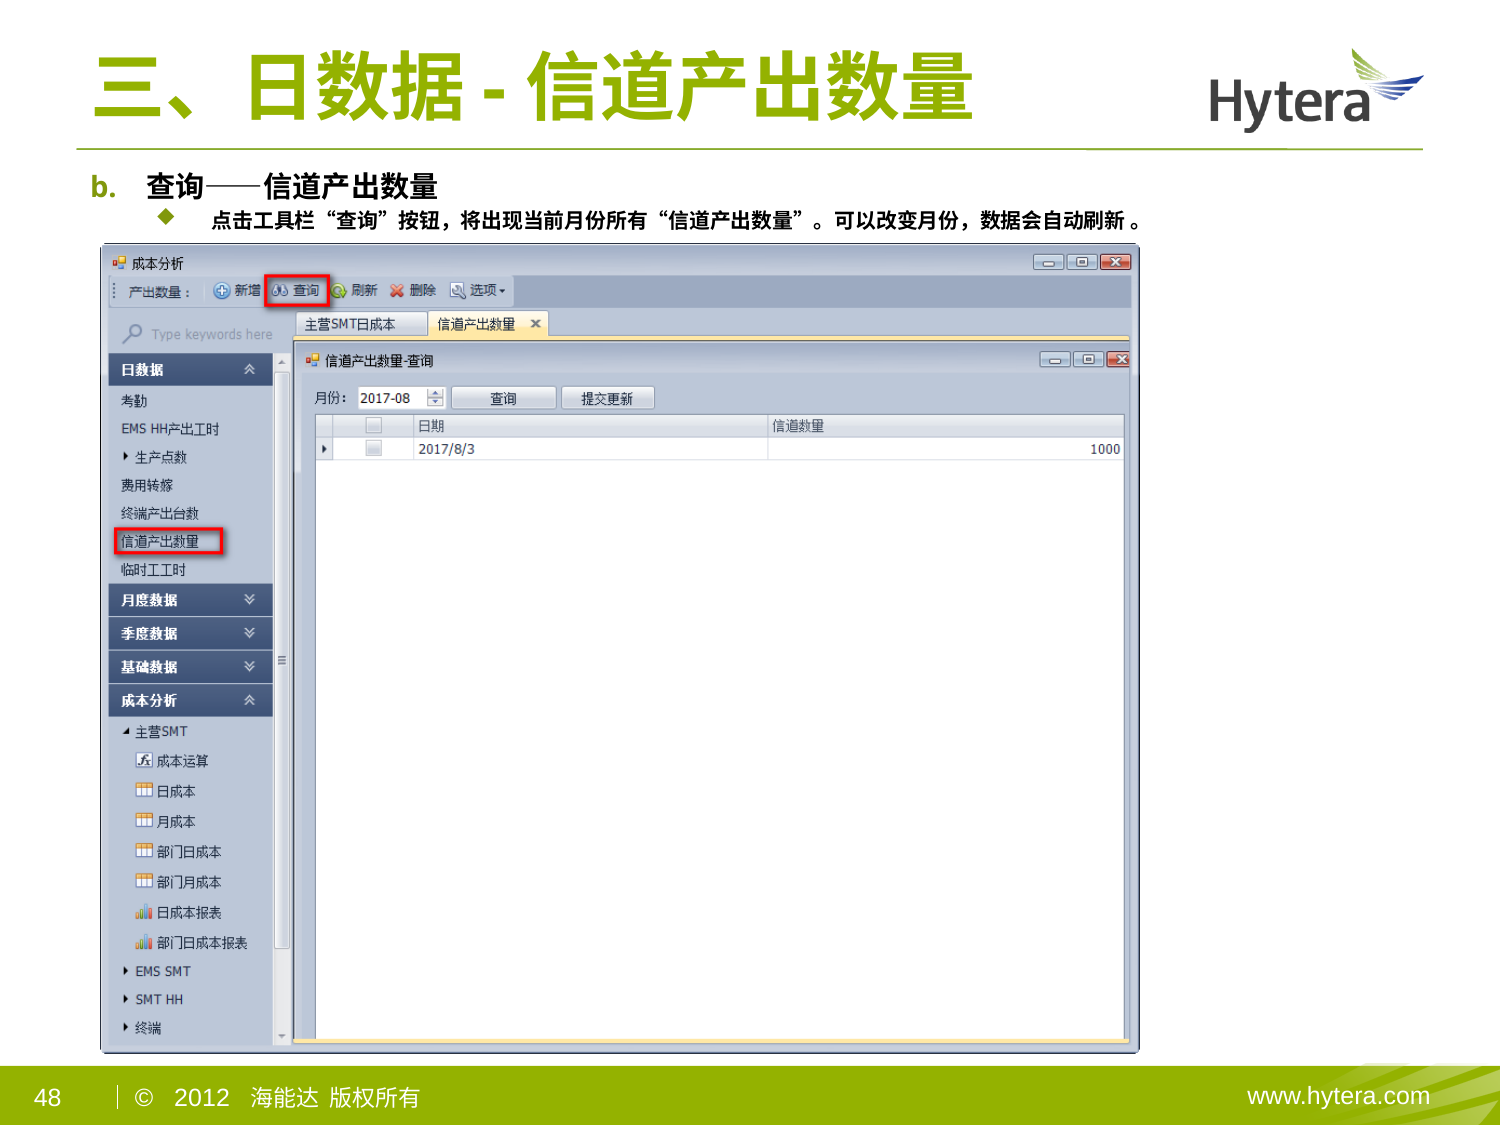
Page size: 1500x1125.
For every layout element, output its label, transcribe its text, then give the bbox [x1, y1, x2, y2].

picture [1135, 1063, 1500, 1125]
list 查询——信道产出数量 点击工具栏“查询”按钮，将出现当前月份所有“信道产出数量”。可以改变月份，数据会自动刷新 。 [75, 160, 1425, 1059]
title 三、日数据-信道产出数量 [75, 38, 1425, 131]
picture [100, 243, 1140, 1054]
